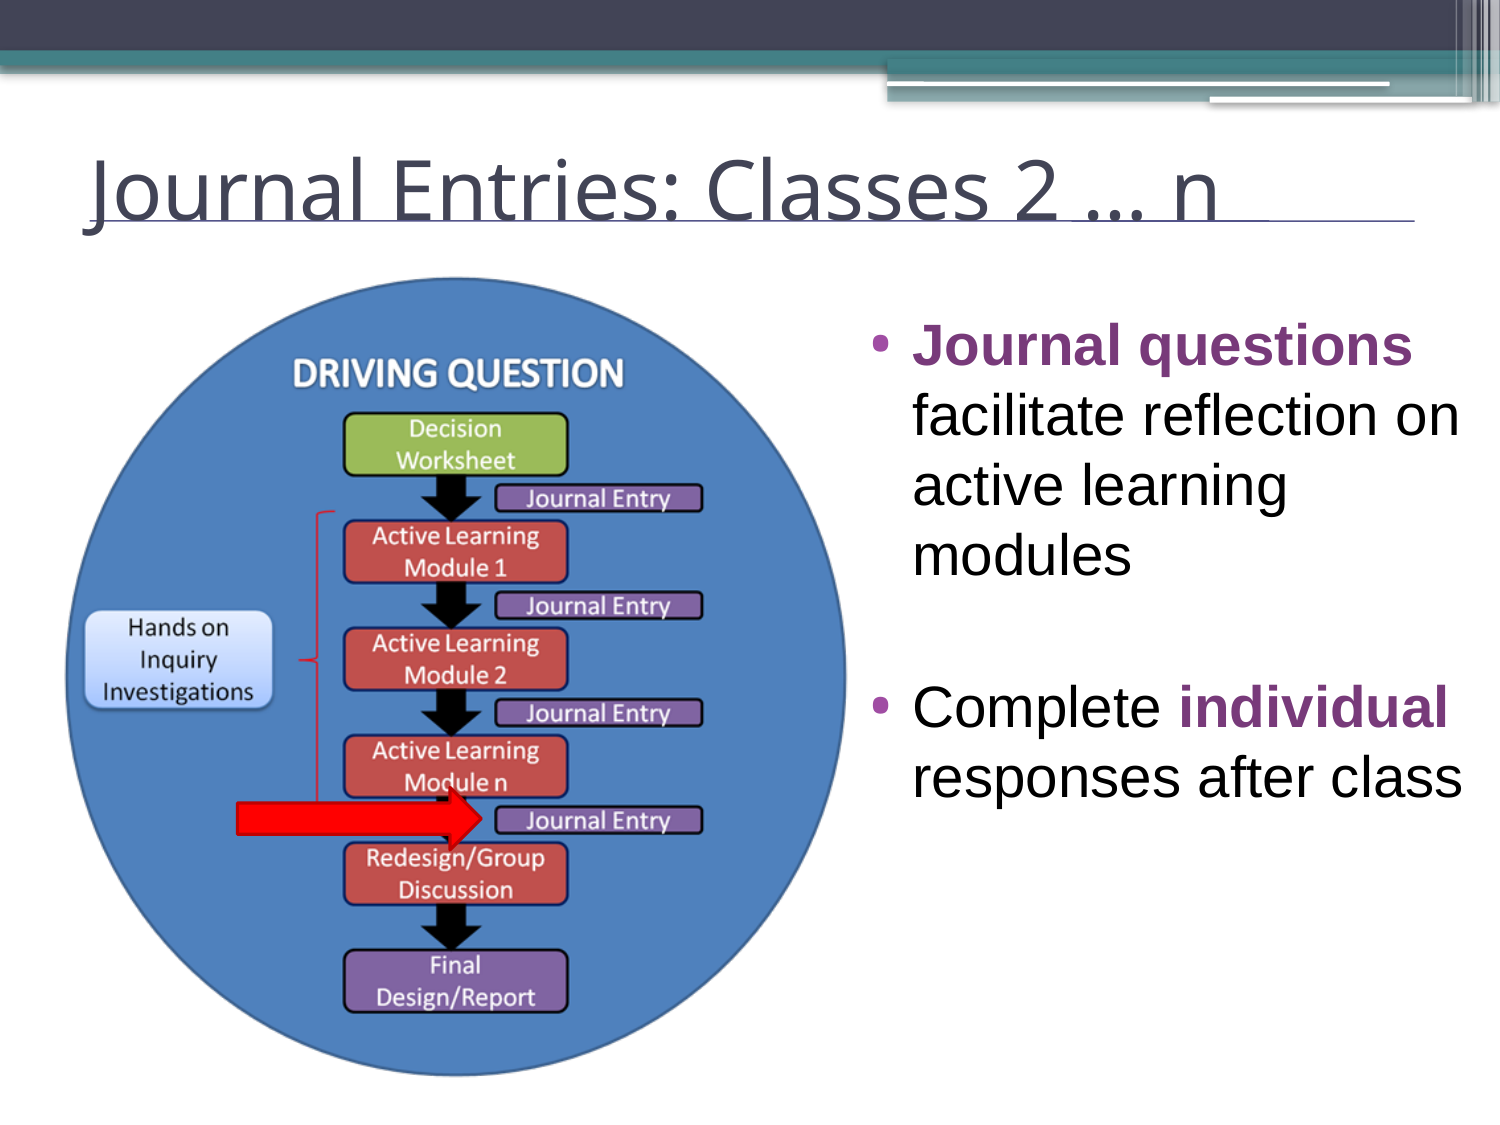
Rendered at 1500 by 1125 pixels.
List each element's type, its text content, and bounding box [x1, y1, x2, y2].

list Journal questions facilitate reflection on active learning modules Complete individual responses after class [856, 299, 1500, 1079]
picture [62, 274, 851, 1081]
title Journal Entries: Classes 2 … n [75, 99, 1425, 275]
